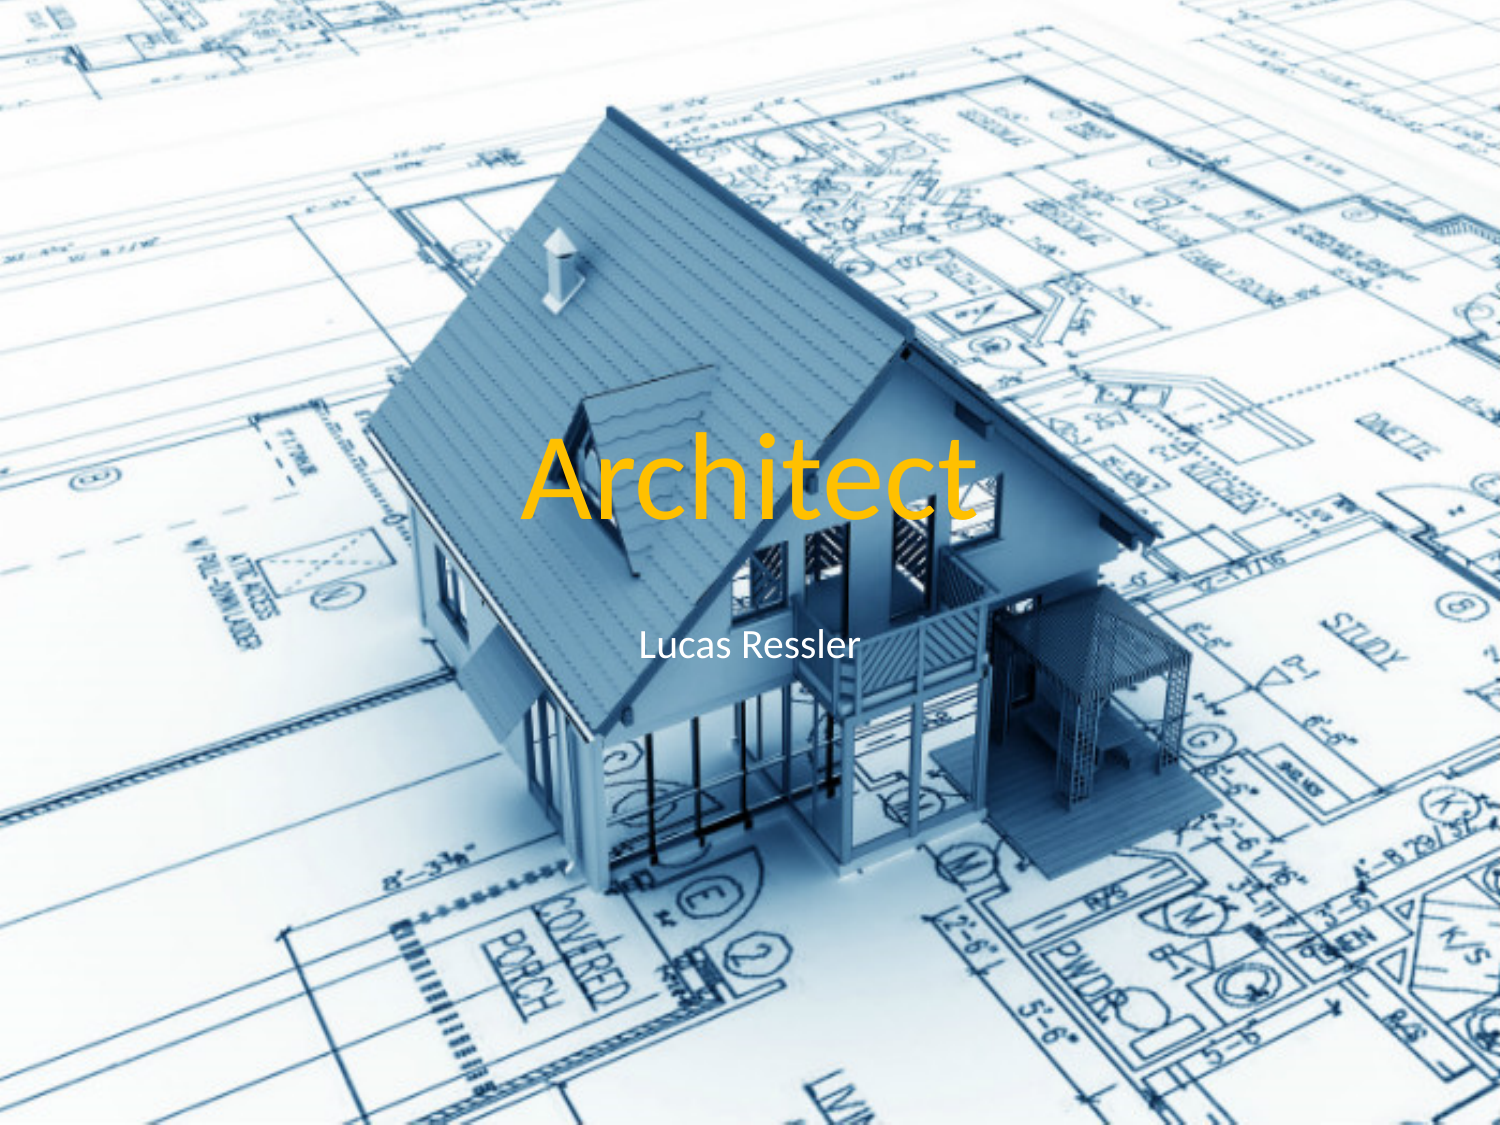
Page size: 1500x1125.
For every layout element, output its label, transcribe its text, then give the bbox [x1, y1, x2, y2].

picture [0, 0, 1500, 1125]
subtitle Lucas Ressler [225, 609, 1275, 898]
title Architect [112, 349, 1388, 591]
